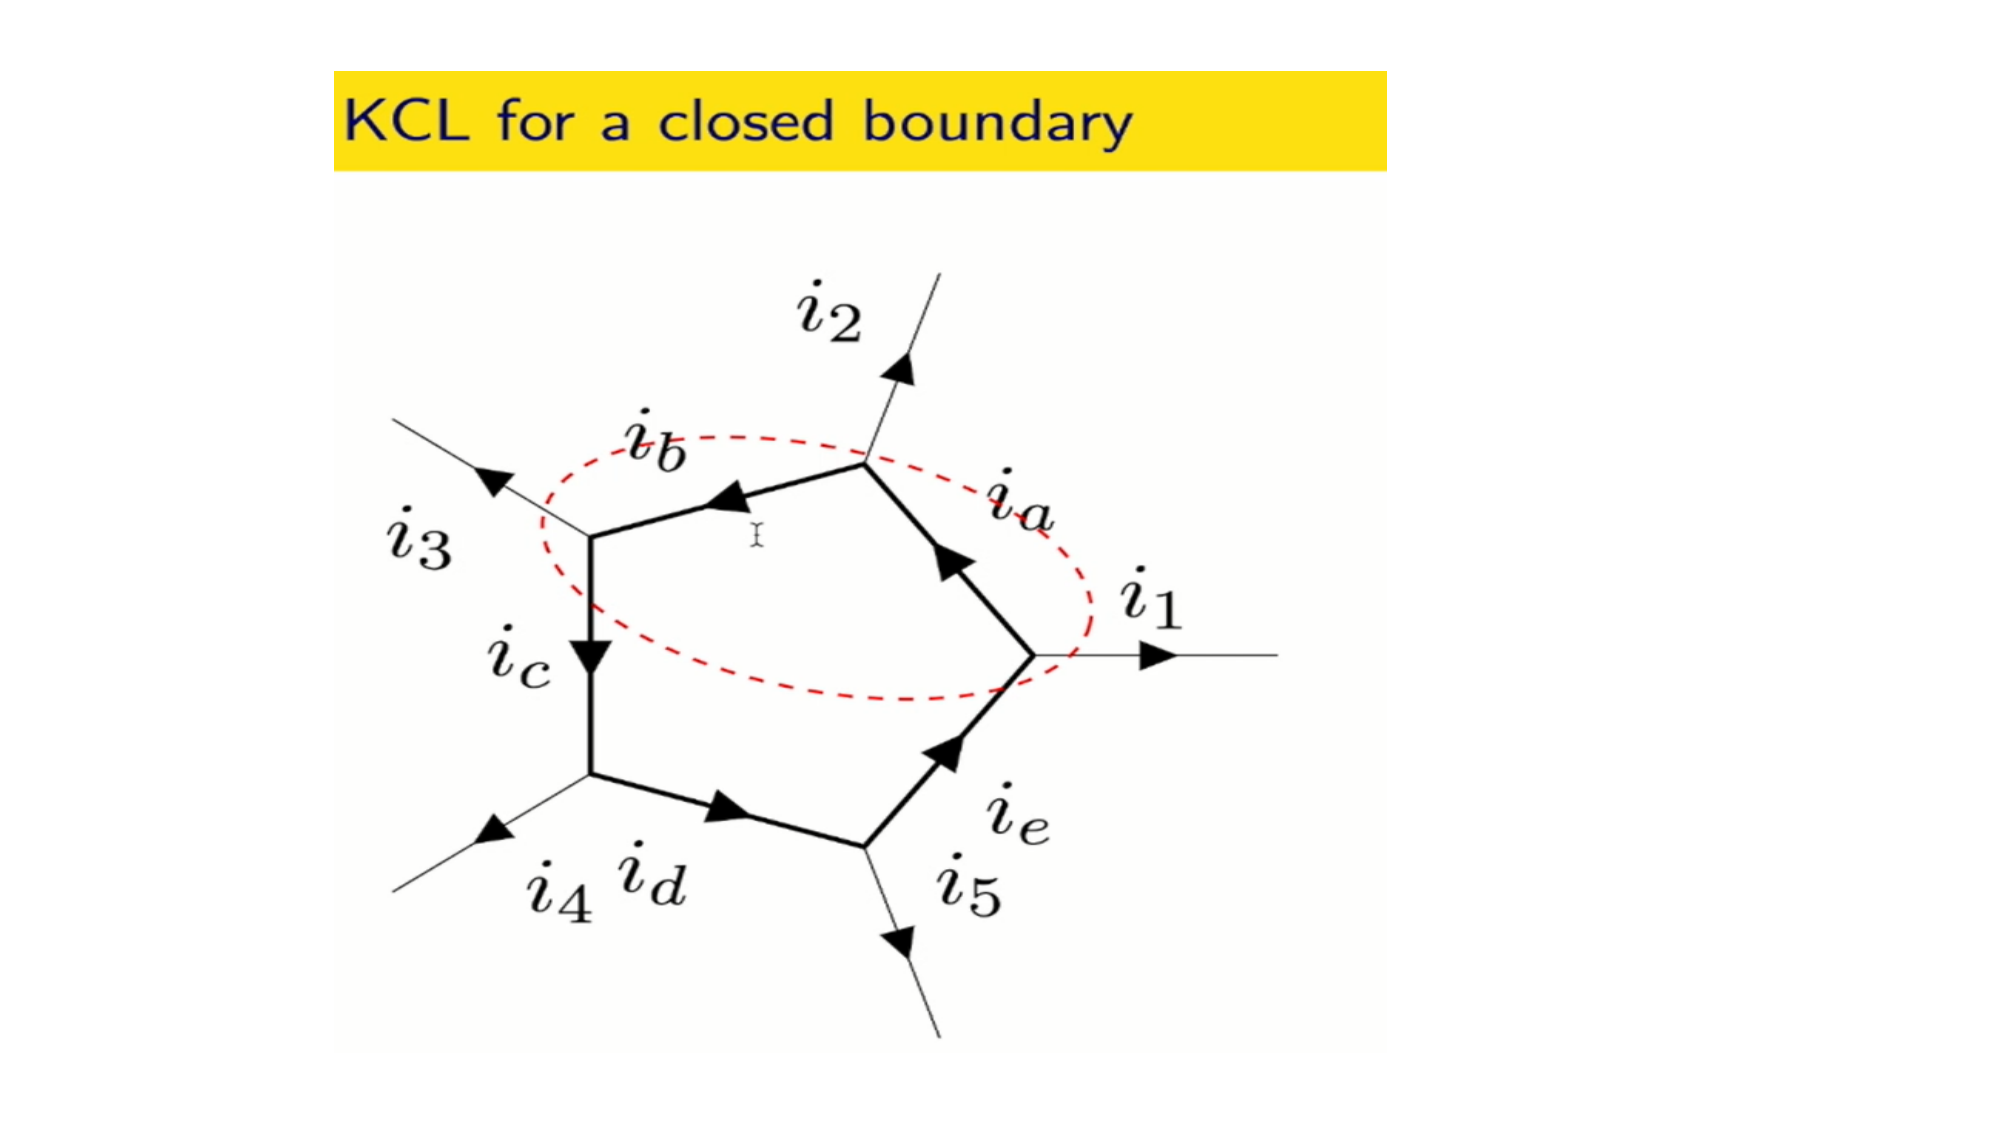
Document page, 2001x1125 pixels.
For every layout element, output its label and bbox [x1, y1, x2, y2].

picture [333, 71, 1387, 1054]
